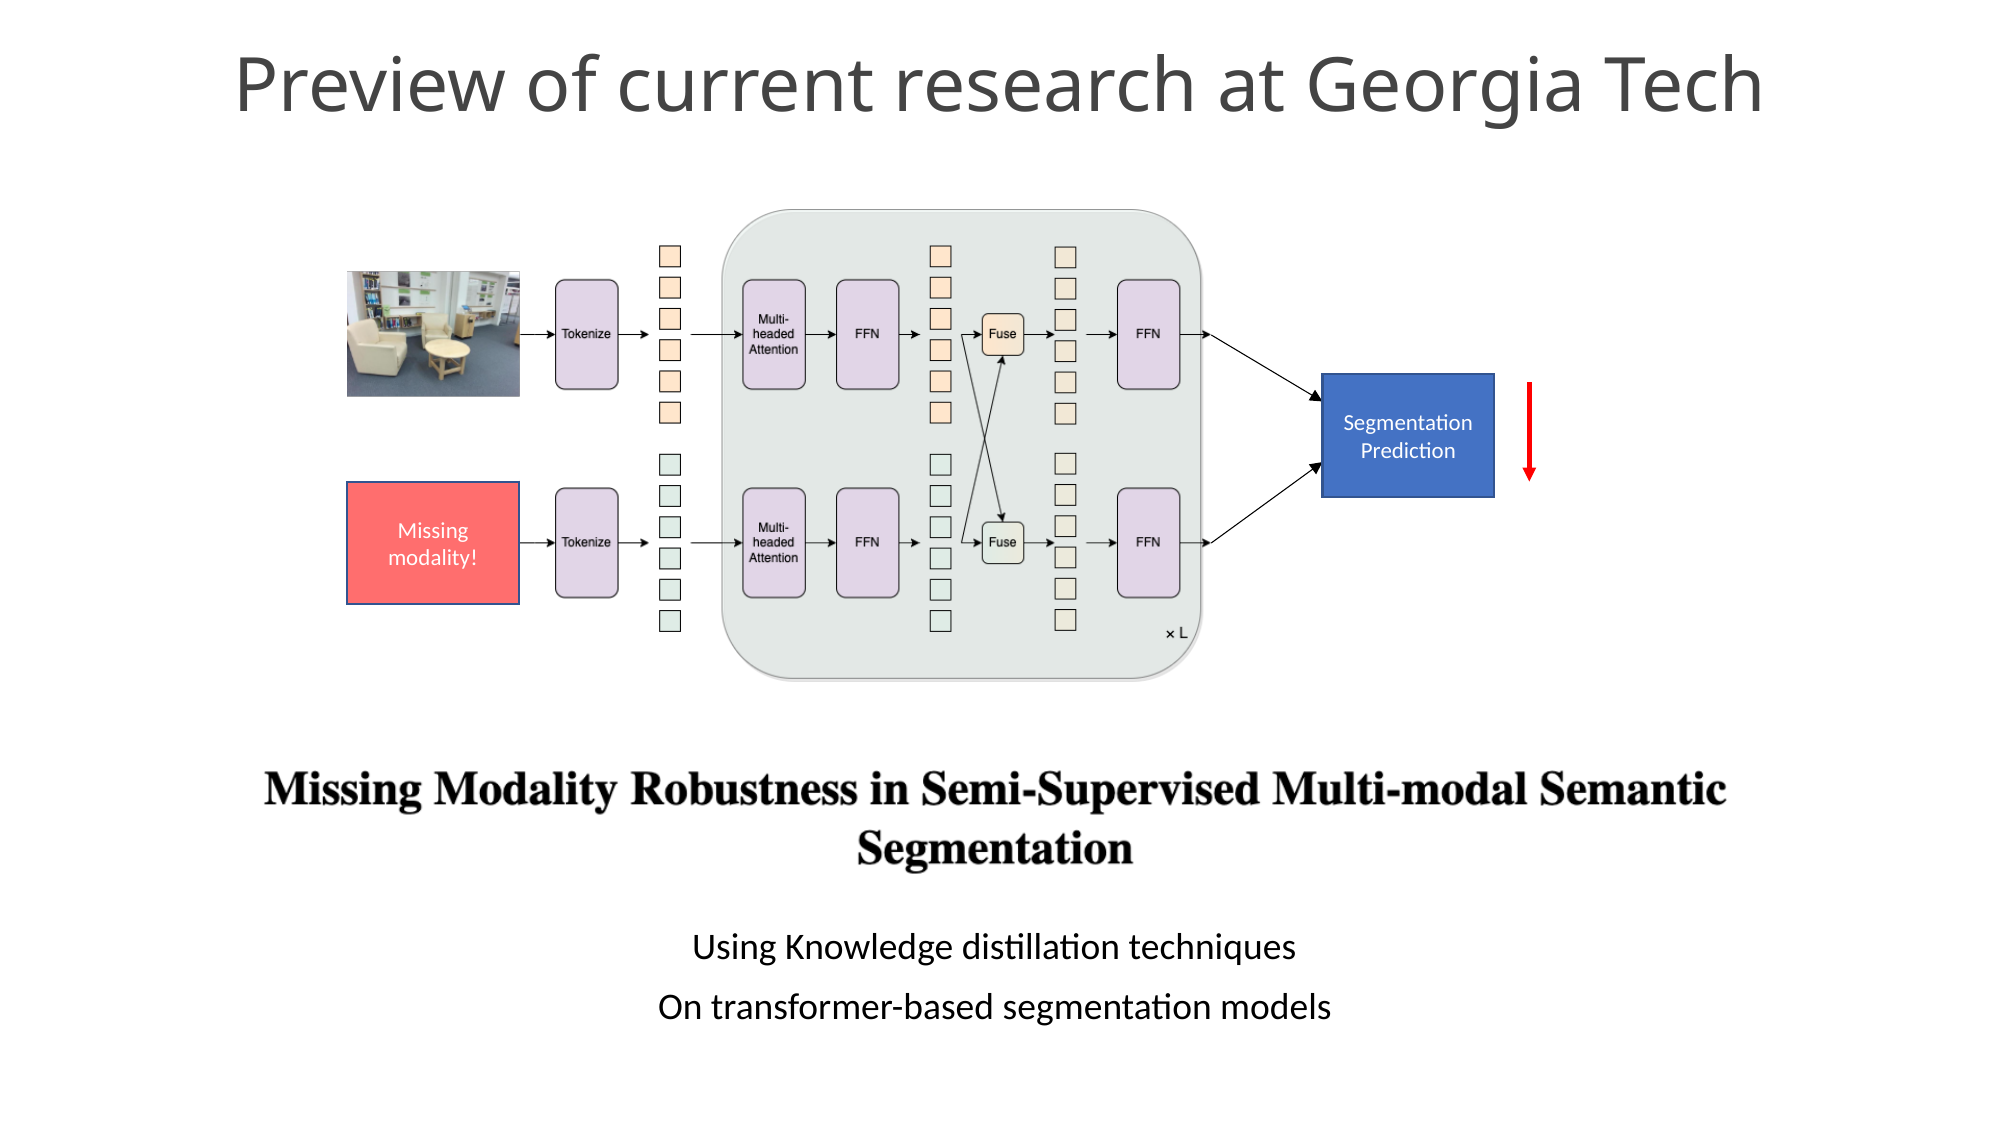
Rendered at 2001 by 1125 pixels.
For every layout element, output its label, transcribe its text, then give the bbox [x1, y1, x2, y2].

text_box On transformer-based segmentation models [643, 974, 1357, 1035]
text_box Preview of current research at Georgia Tech [67, 33, 1933, 141]
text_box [346, 209, 1495, 683]
picture [246, 751, 1754, 885]
text_box Using Knowledge distillation techniques [677, 914, 1323, 974]
picture [296, 435, 519, 664]
